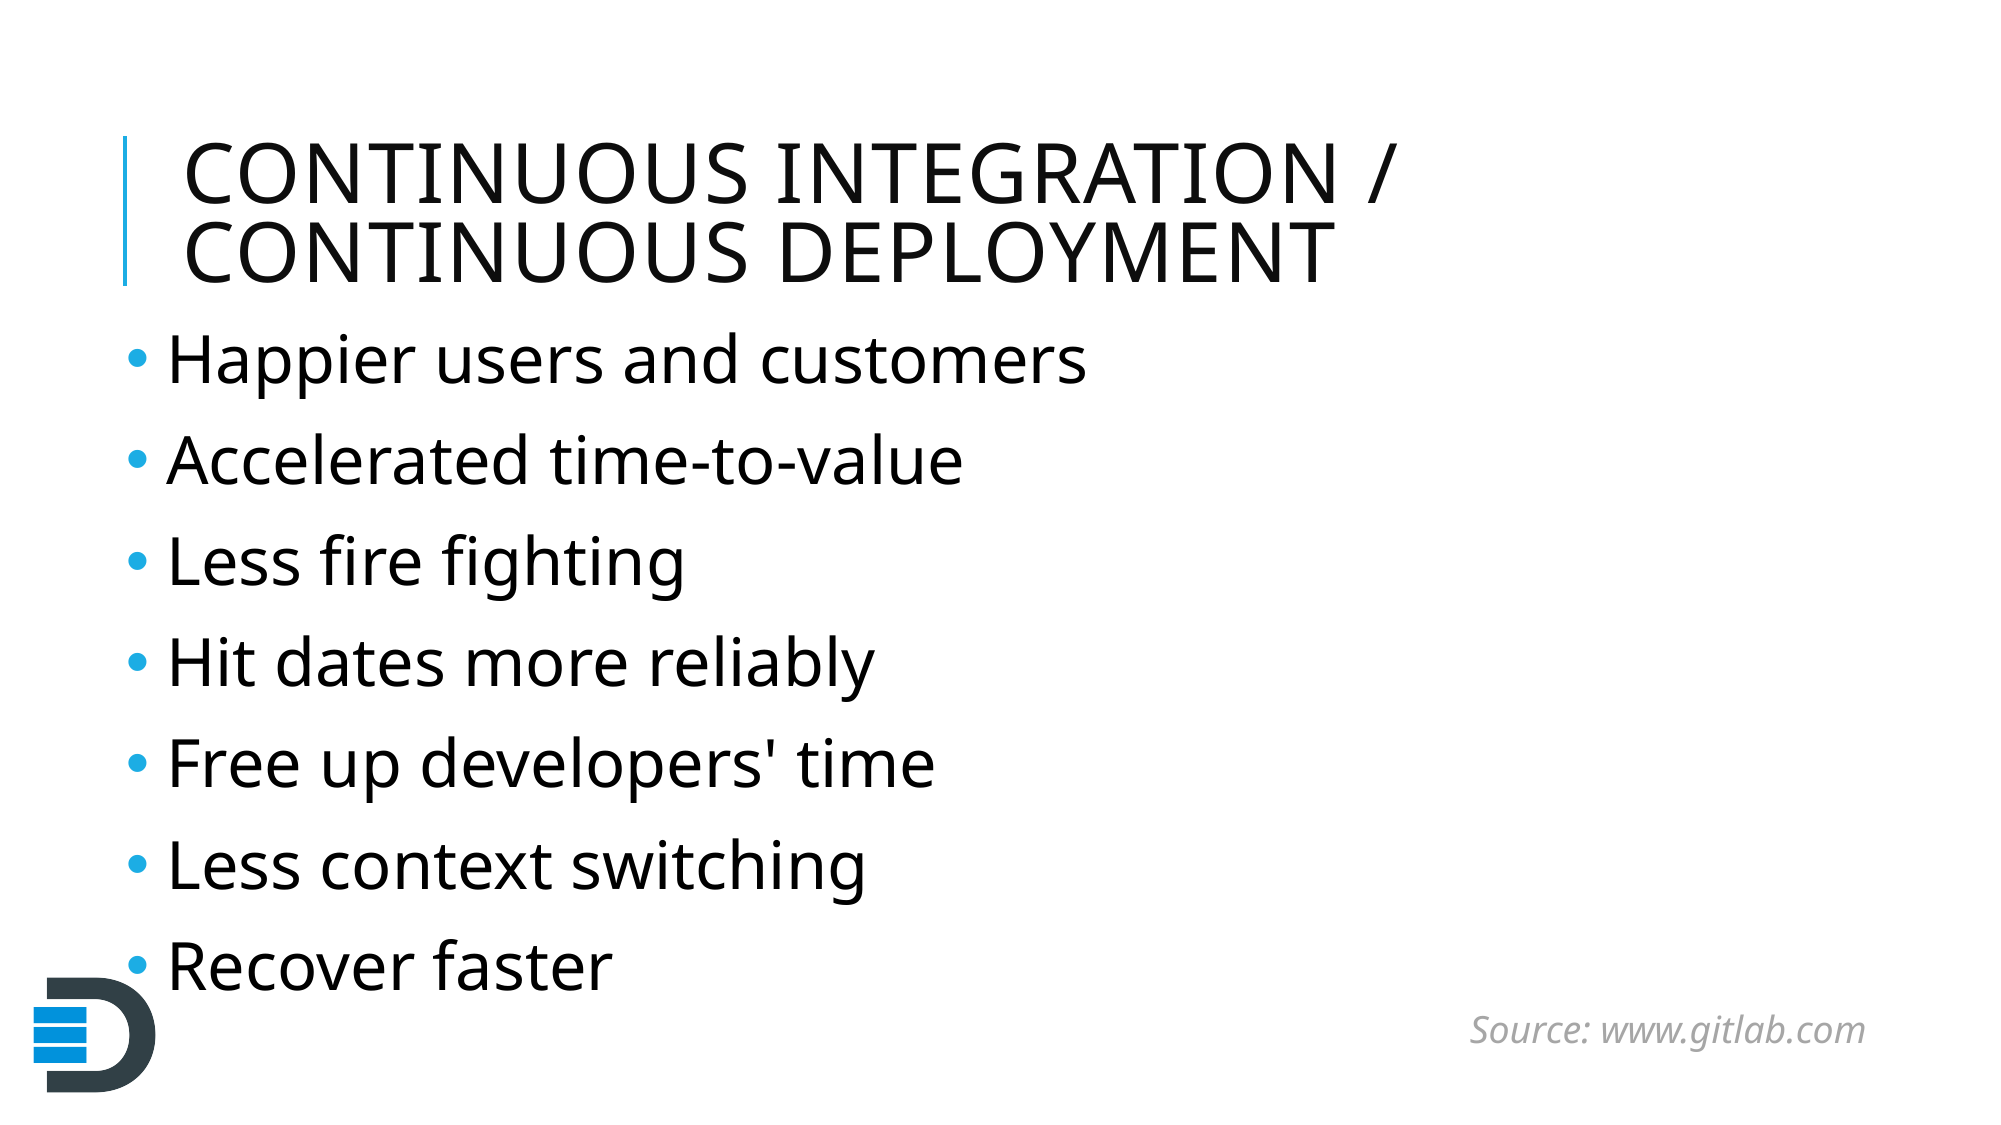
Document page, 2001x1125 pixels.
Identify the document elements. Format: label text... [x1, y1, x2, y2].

text_box Source: www.gitlab.com [1382, 998, 1882, 1059]
list Happier users and customers Accelerated time-to-value Less fire fighting Hit dates more reliably Free up developers' time Less context switching Recover faster [118, 317, 1729, 1035]
title Continuous Integration / Continuous Deployment [168, 96, 1763, 342]
picture [0, 940, 189, 1125]
